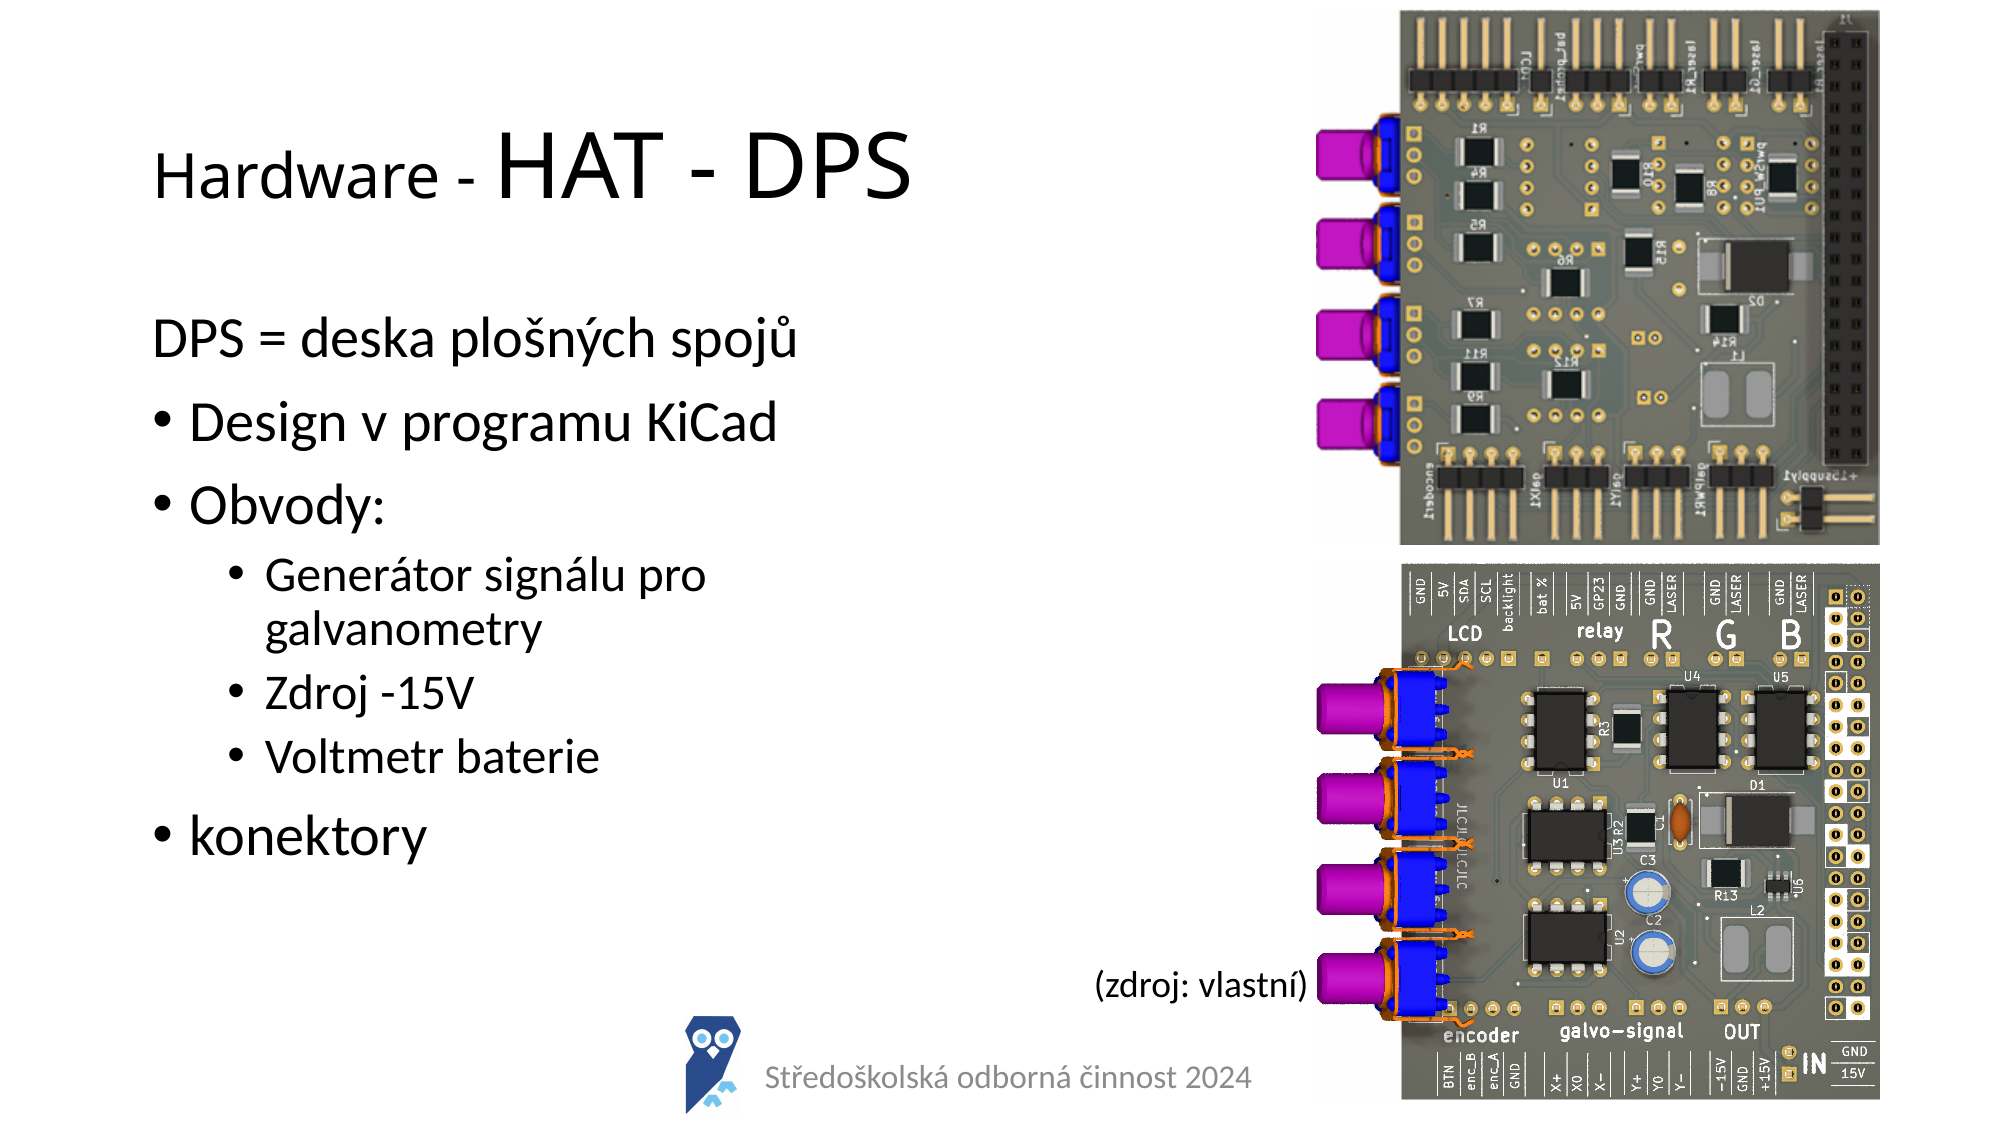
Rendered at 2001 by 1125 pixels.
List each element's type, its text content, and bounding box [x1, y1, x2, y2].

footer Středoškolská odborná činnost 2024 [748, 1044, 1269, 1105]
picture [685, 1016, 741, 1114]
list DPS = deska plošných spojů Design v programu KiCad Obvody: Generátor signálu pro galvanometry Zdroj -15V Voltmetr baterie konektory [137, 299, 828, 1014]
picture [1313, 562, 1880, 1100]
text_box (zdroj: vlastní) [1079, 952, 1313, 1013]
picture [1316, 9, 1880, 545]
title Hardware - HAT - DPS [137, 59, 1316, 278]
